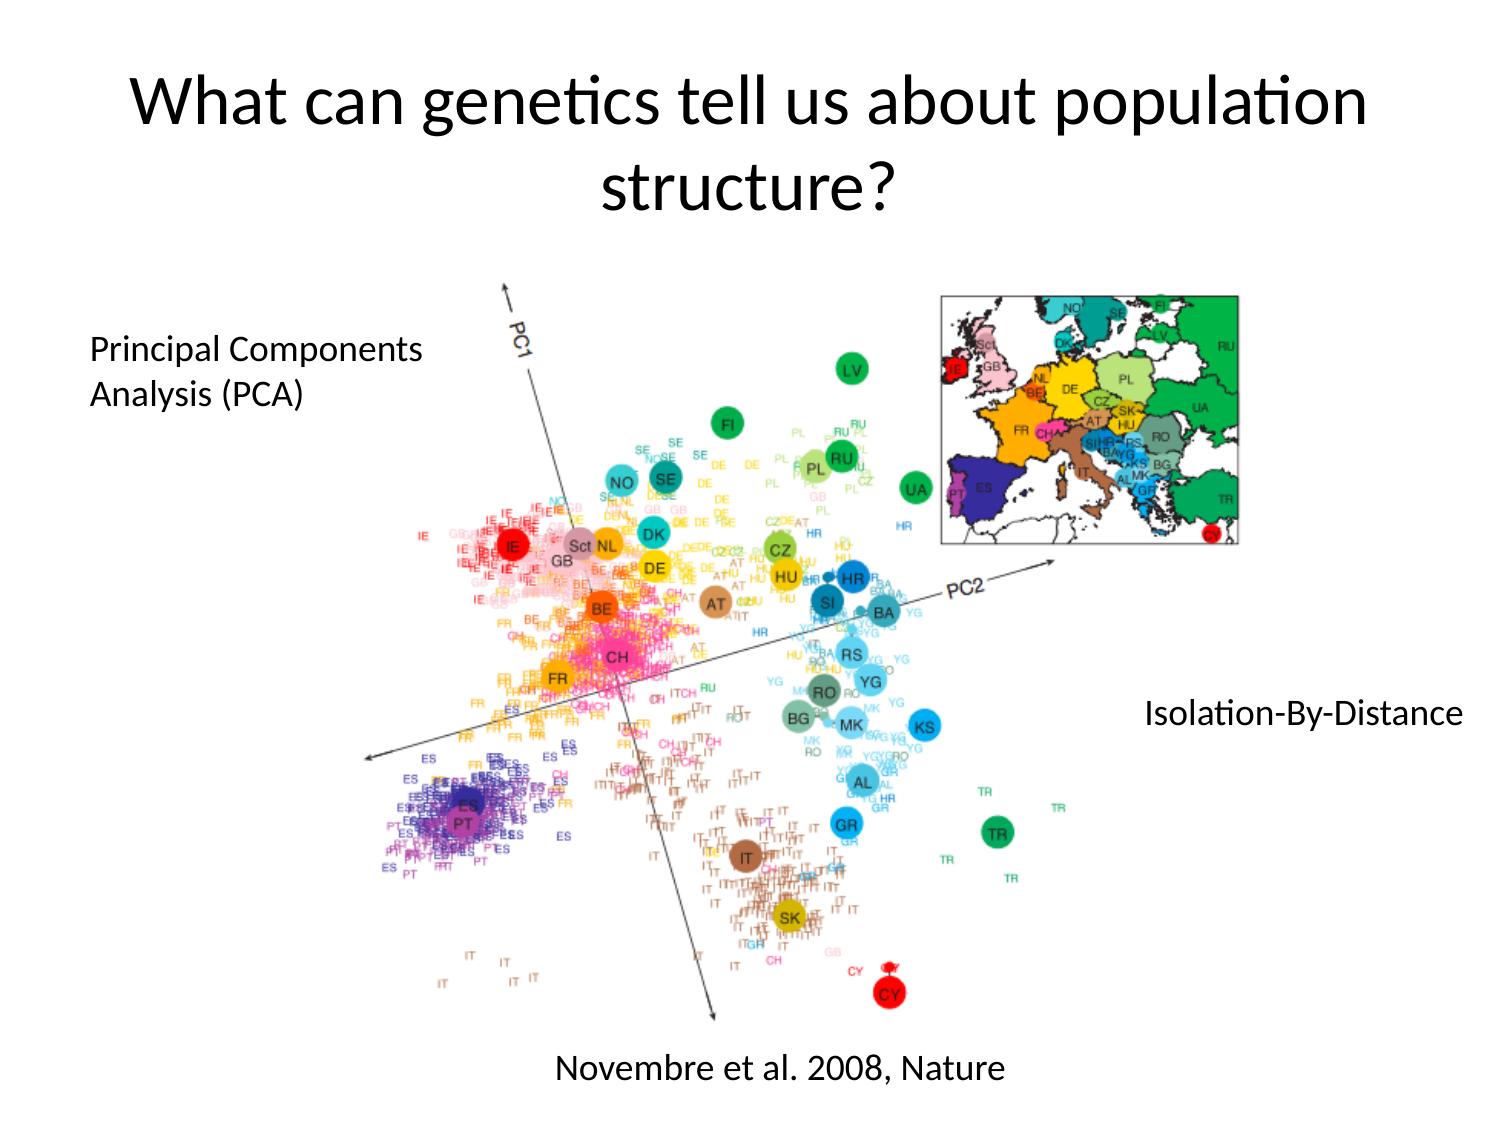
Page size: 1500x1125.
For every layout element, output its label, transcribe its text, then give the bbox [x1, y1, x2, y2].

text_box Novembre et al. 2008, Nature [540, 1044, 1022, 1096]
title What can genetics tell us about population structure? [75, 45, 1425, 233]
text_box Principal Components Analysis (PCA) [74, 316, 287, 422]
text_box Isolation-By-Distance [1277, 680, 1480, 740]
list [292, 262, 1272, 1036]
